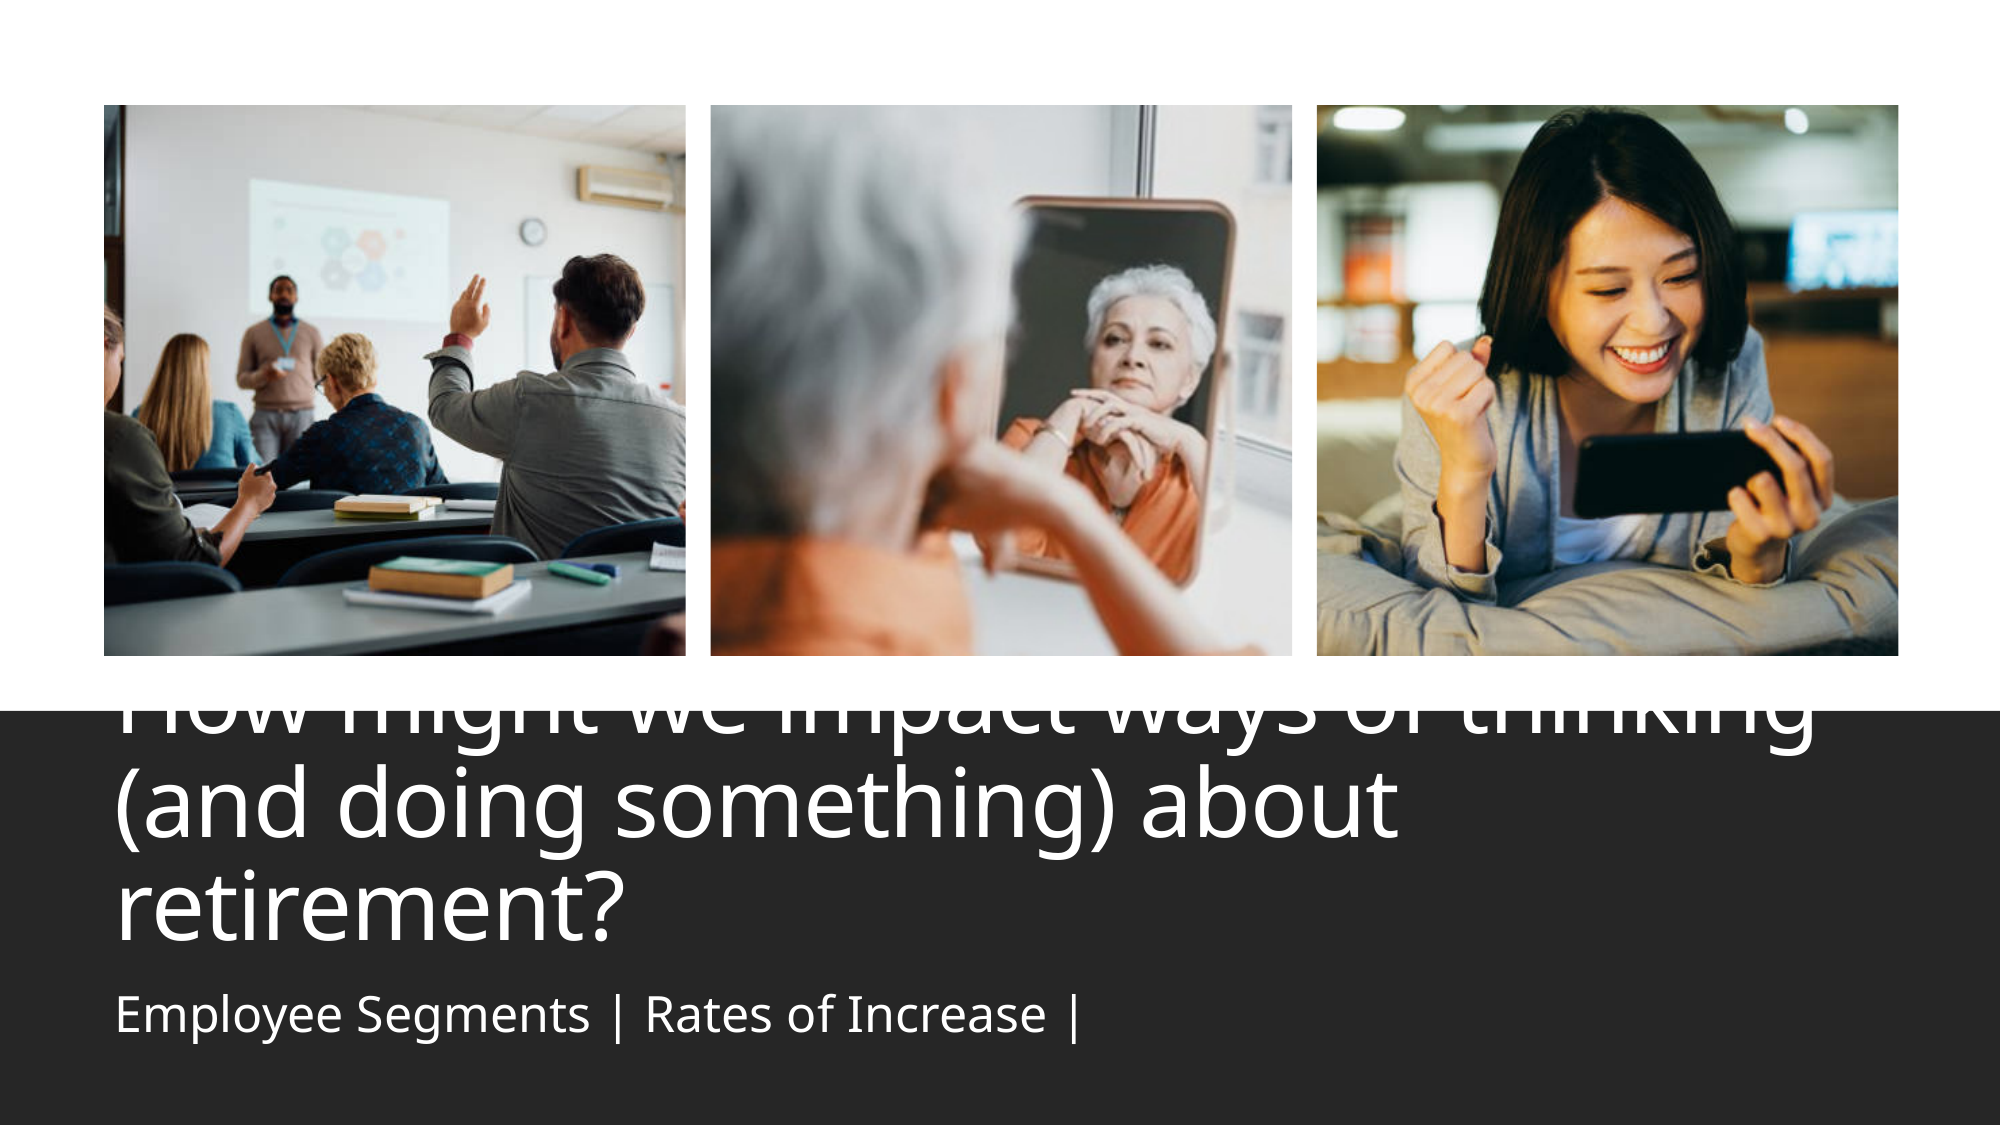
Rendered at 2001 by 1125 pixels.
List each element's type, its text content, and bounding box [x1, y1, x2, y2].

picture [1316, 104, 1899, 656]
title How might we impact ways of thinking (and doing something) about retirement? [99, 756, 1942, 969]
picture [710, 104, 1293, 656]
picture [103, 104, 687, 656]
subtitle Employee Segments | Rates of Increase | [99, 975, 1750, 1089]
